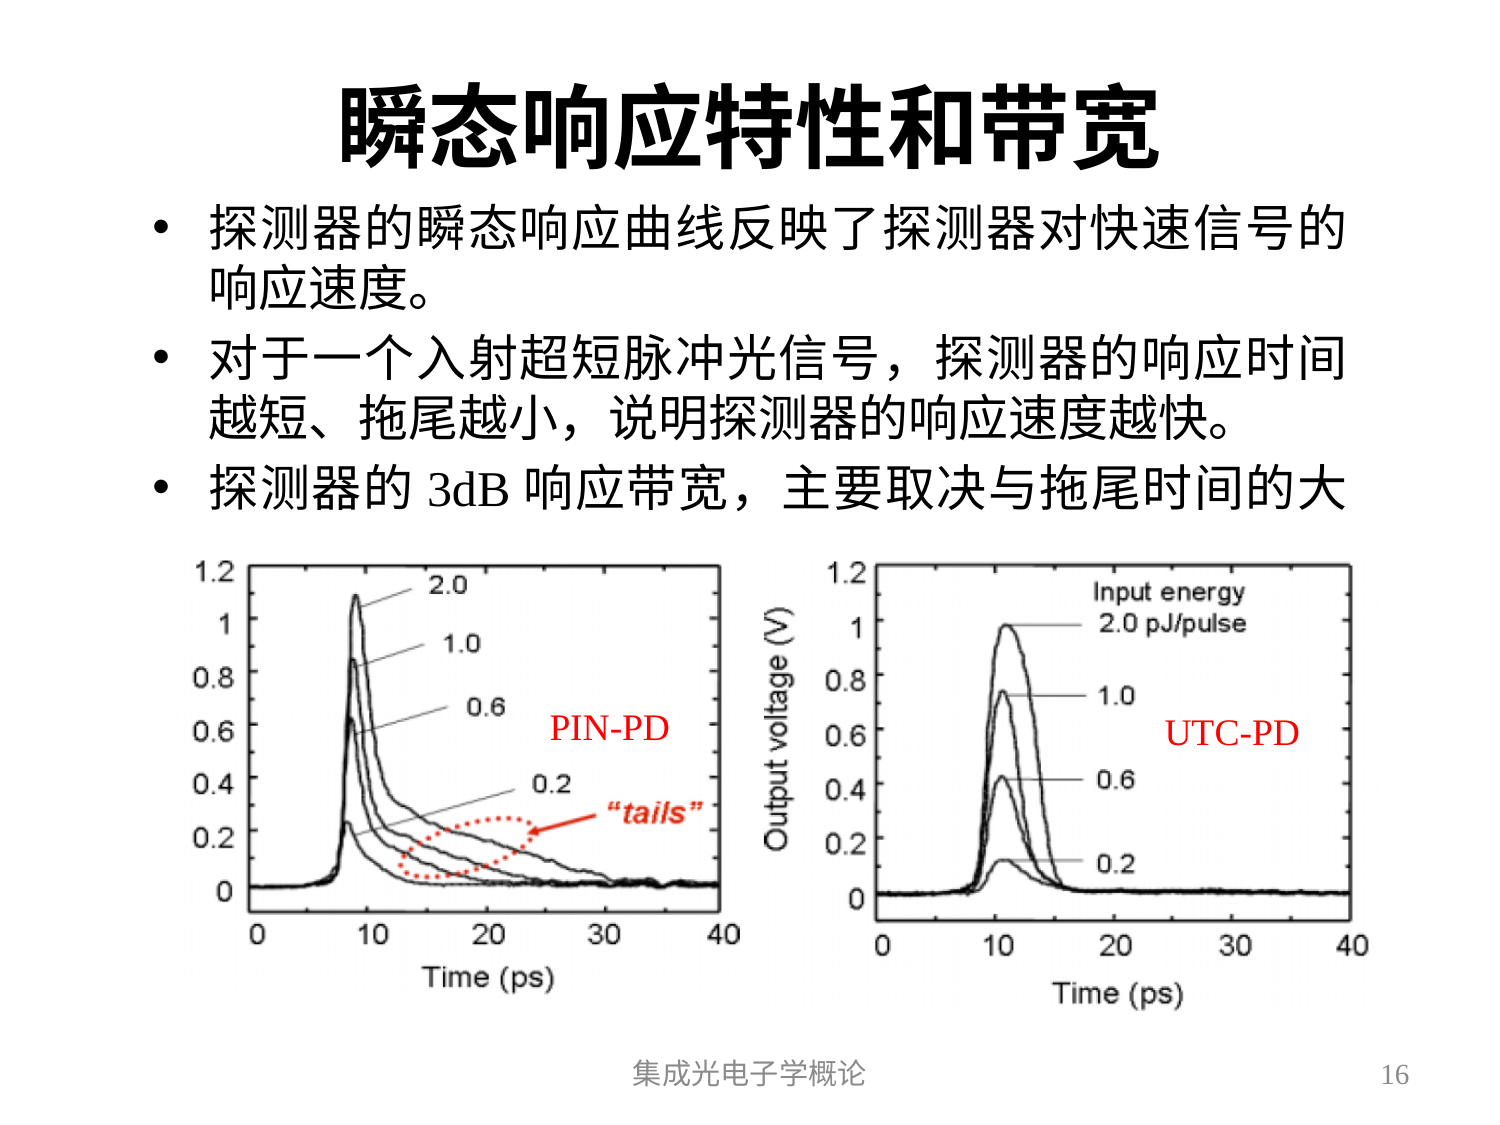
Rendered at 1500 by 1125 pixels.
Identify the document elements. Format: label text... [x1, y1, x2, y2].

title 瞬态响应特性和带宽 [75, 75, 1425, 175]
slide_number 16 [1074, 1042, 1425, 1103]
list 探测器的瞬态响应曲线反映了探测器对快速信号的响应速度。 对于一个入射超短脉冲光信号，探测器的响应时间越短、拖尾越小，说明探测器的响应速度越快。 探测器的3dB响应带宽，主要取决与拖尾时间的大小。 [137, 189, 1363, 1000]
footer 集成光电子学概论 [439, 1042, 1060, 1103]
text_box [749, 523, 1382, 1013]
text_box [174, 523, 754, 1000]
